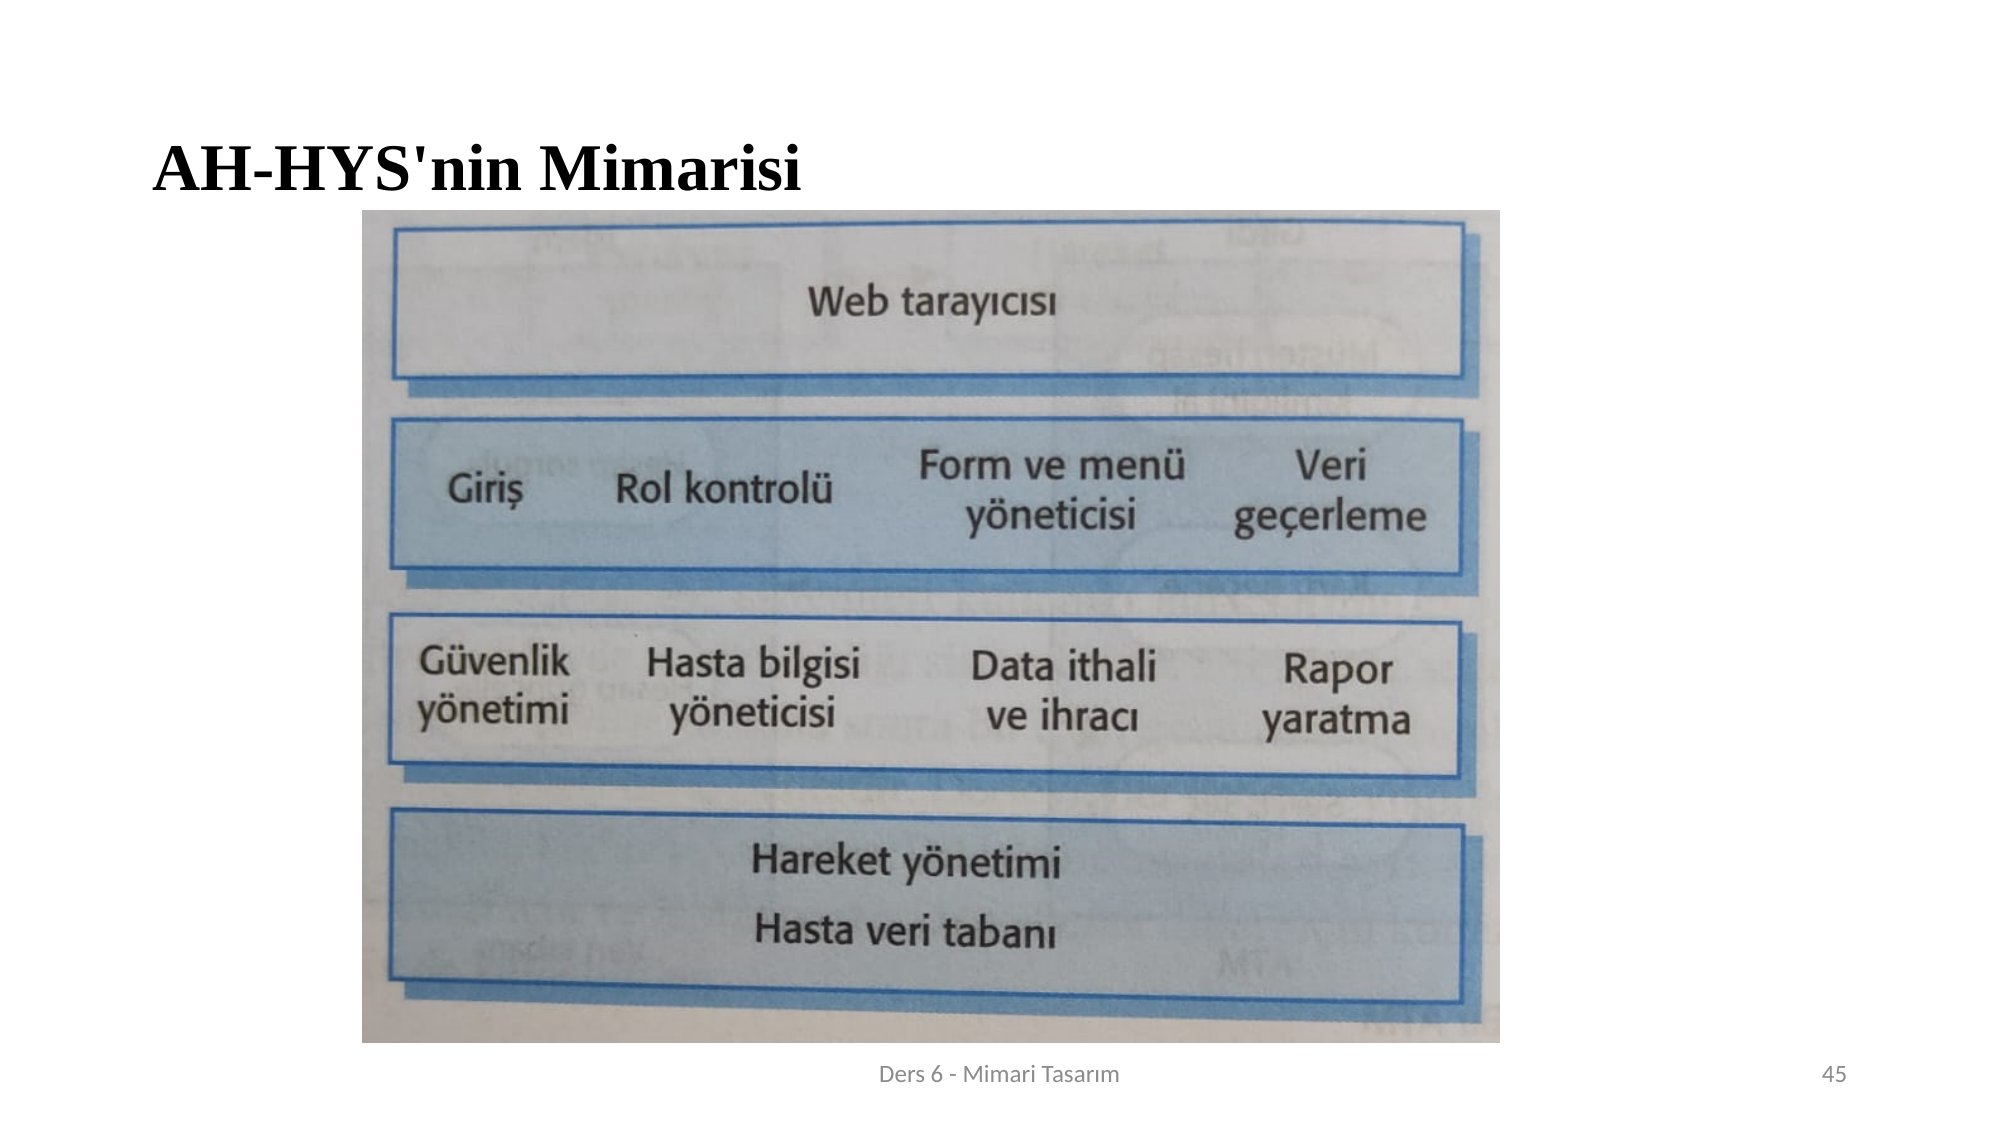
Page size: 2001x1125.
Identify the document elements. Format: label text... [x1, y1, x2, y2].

footer Ders 6 - Mimari Tasarım [662, 1043, 1338, 1103]
title AH-HYS'nin Mimarisi [137, 59, 1863, 278]
slide_number 45 [1412, 1042, 1863, 1103]
picture [361, 210, 1500, 1043]
